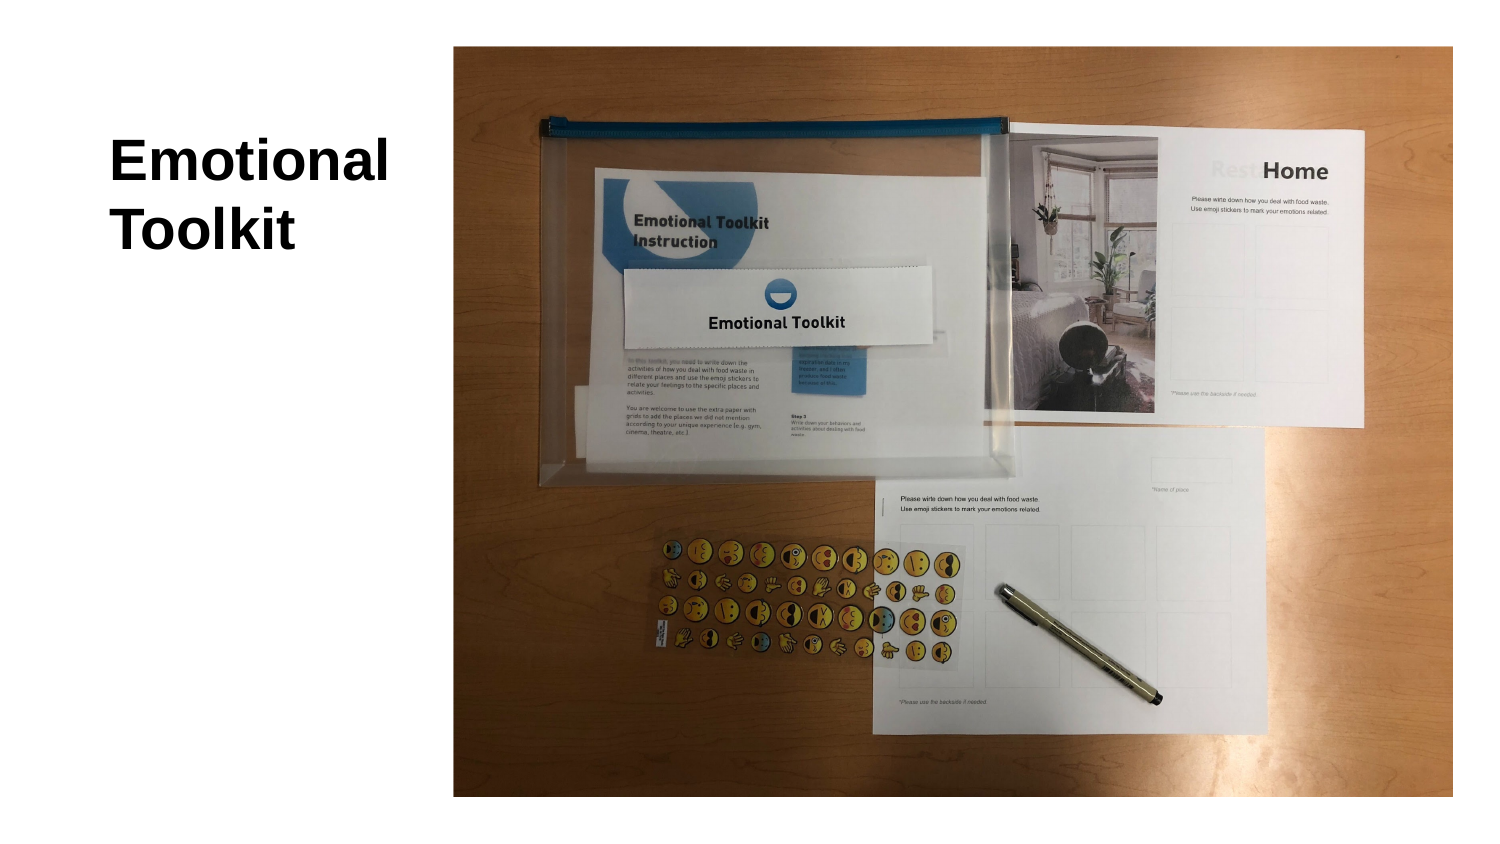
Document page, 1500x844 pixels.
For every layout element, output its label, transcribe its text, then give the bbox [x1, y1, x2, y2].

picture [455, 0, 1452, 844]
text_box Emotional Toolkit [94, 106, 453, 205]
